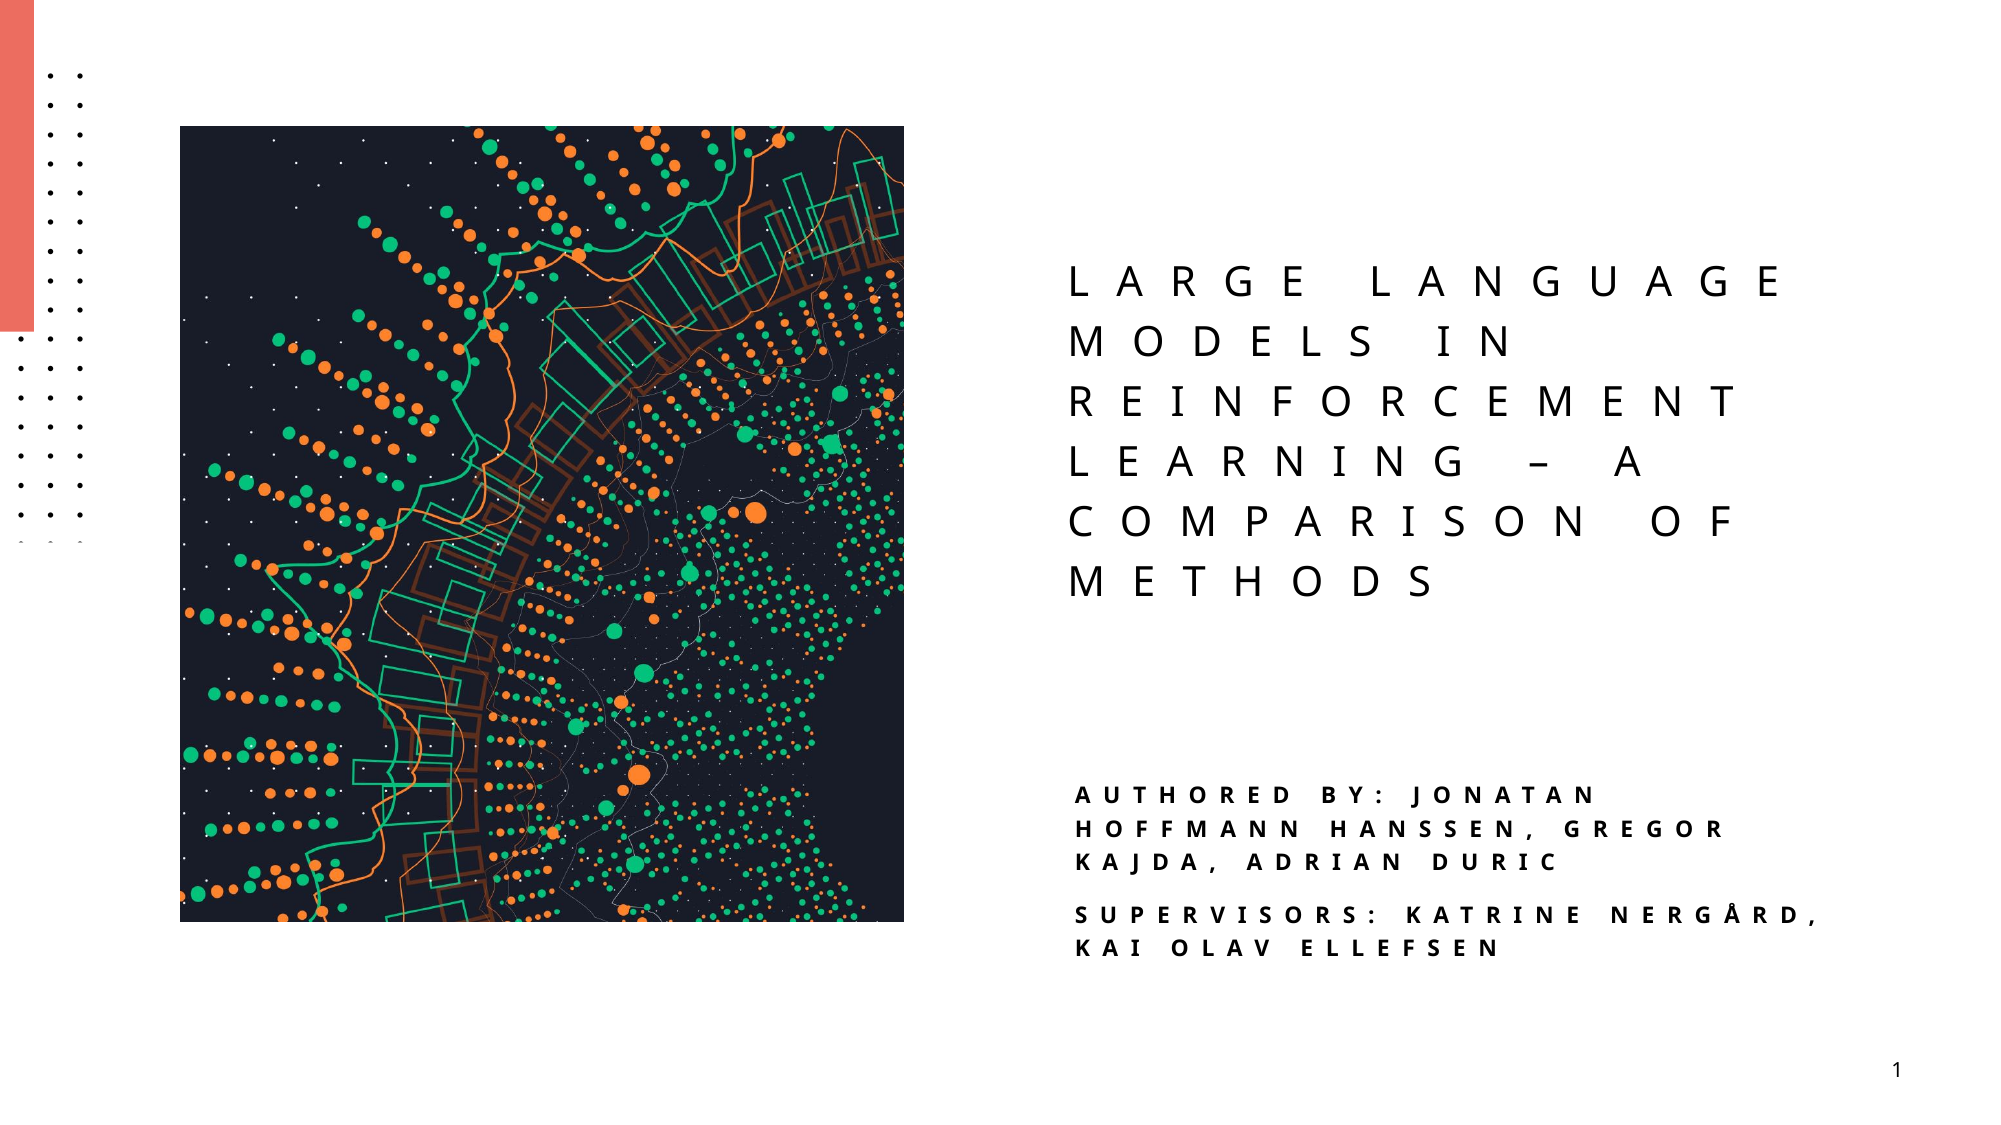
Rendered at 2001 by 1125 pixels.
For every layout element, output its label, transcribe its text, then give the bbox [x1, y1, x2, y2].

picture [6, 61, 94, 543]
slide_number 1 [1831, 1040, 1919, 1101]
title Large Language Models in Reinforcement Learning – A Comparison of Methods [1052, 236, 1871, 714]
subtitle Authored by: Jonatan Hoffmann Hanssen, Gregor Kajda, Adrian Duric Supervisors: Katrine Nergård, Kai Olav Ellefsen [1059, 768, 1869, 981]
picture [180, 126, 904, 922]
